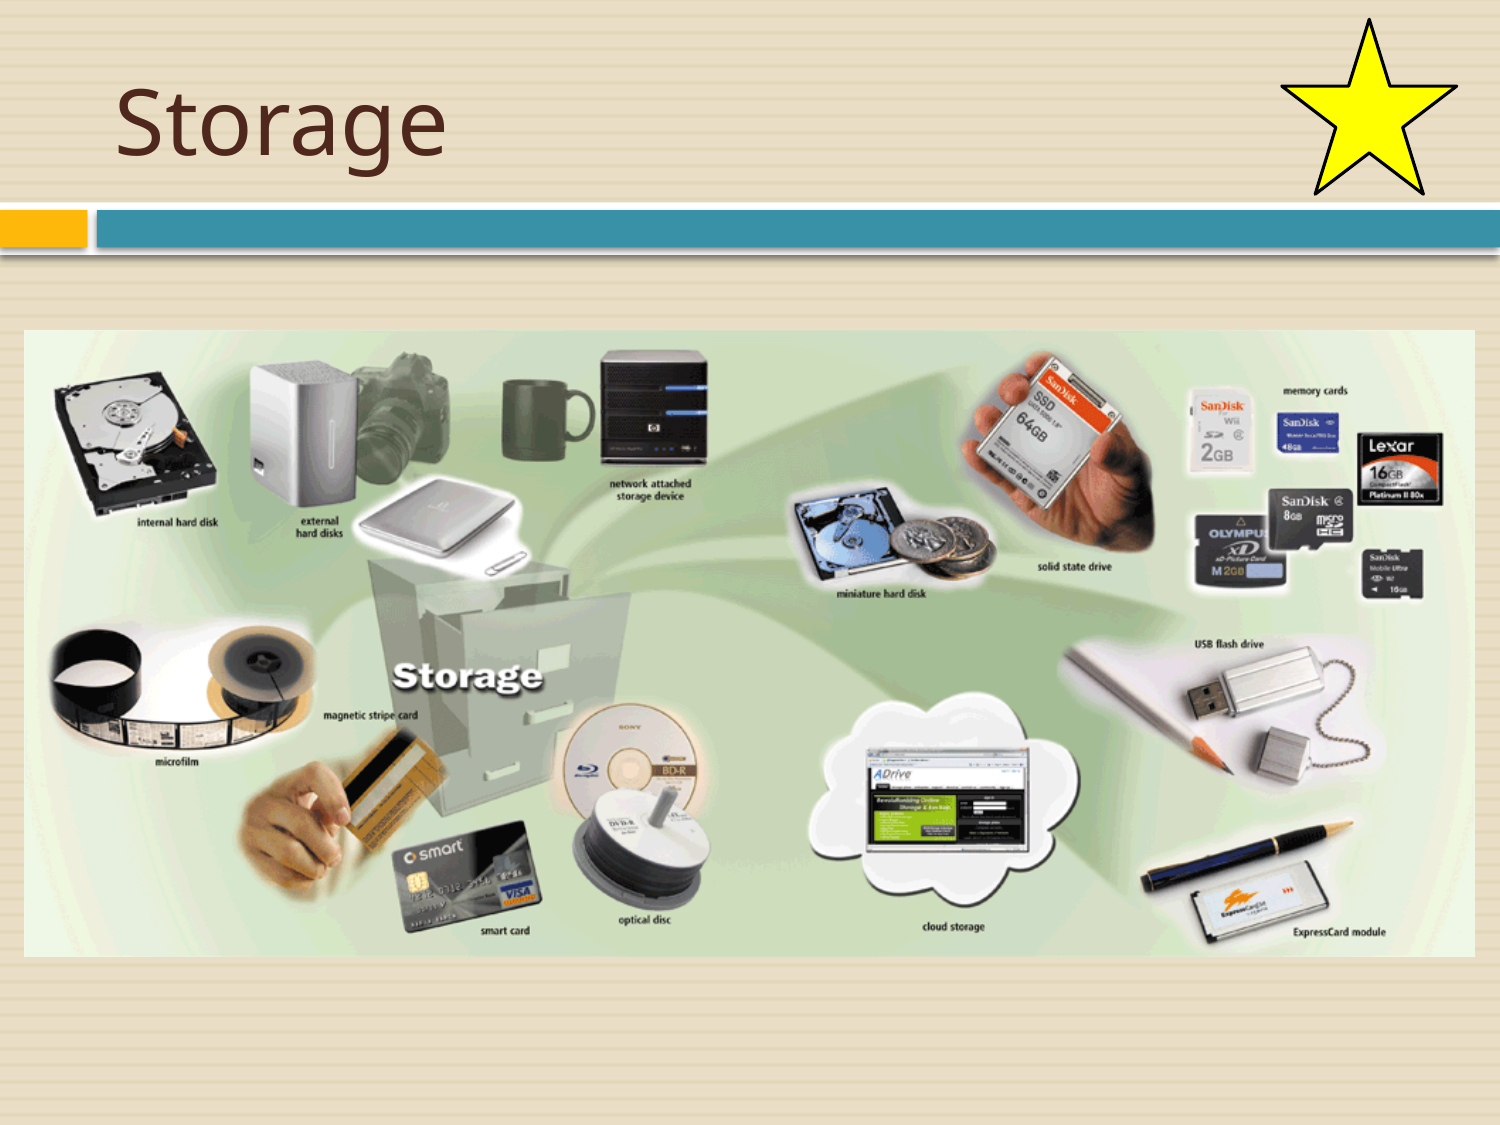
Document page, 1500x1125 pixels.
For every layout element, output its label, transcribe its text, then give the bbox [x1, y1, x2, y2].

text_box [1280, 17, 1459, 196]
title Storage [99, 37, 1438, 200]
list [24, 330, 1476, 957]
